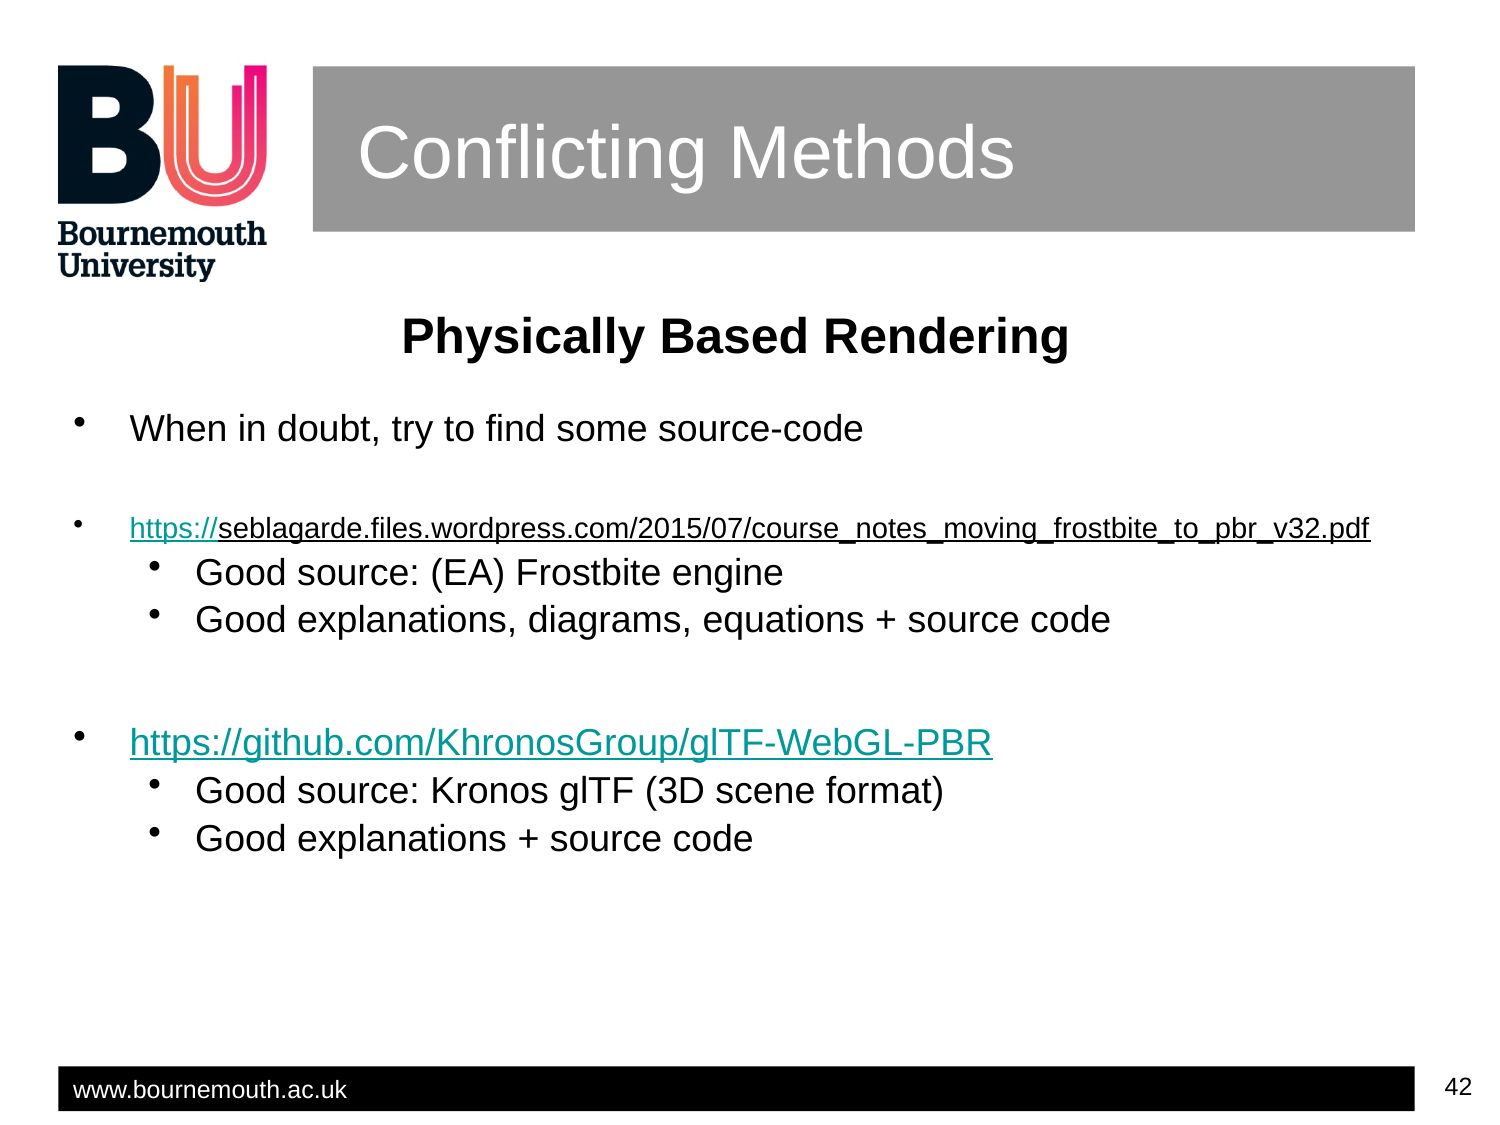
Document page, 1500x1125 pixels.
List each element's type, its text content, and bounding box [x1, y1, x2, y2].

picture [58, 58, 274, 282]
title Conflicting Methods [312, 66, 1416, 232]
list Physically Based Rendering When in doubt, try to find some source-code https://seblagarde.files.wordpress.com/2015/07/course_notes_moving_frostbite_to_pbr_v32.pdf Good source: (EA) Frostbite engine Good explanations, diagrams, equations + source code https://github.com/KhronosGroup/glTF-WebGL-PBR Good source: Kronos glTF (3D scene format) Good explanations + source code [58, 302, 1414, 1066]
